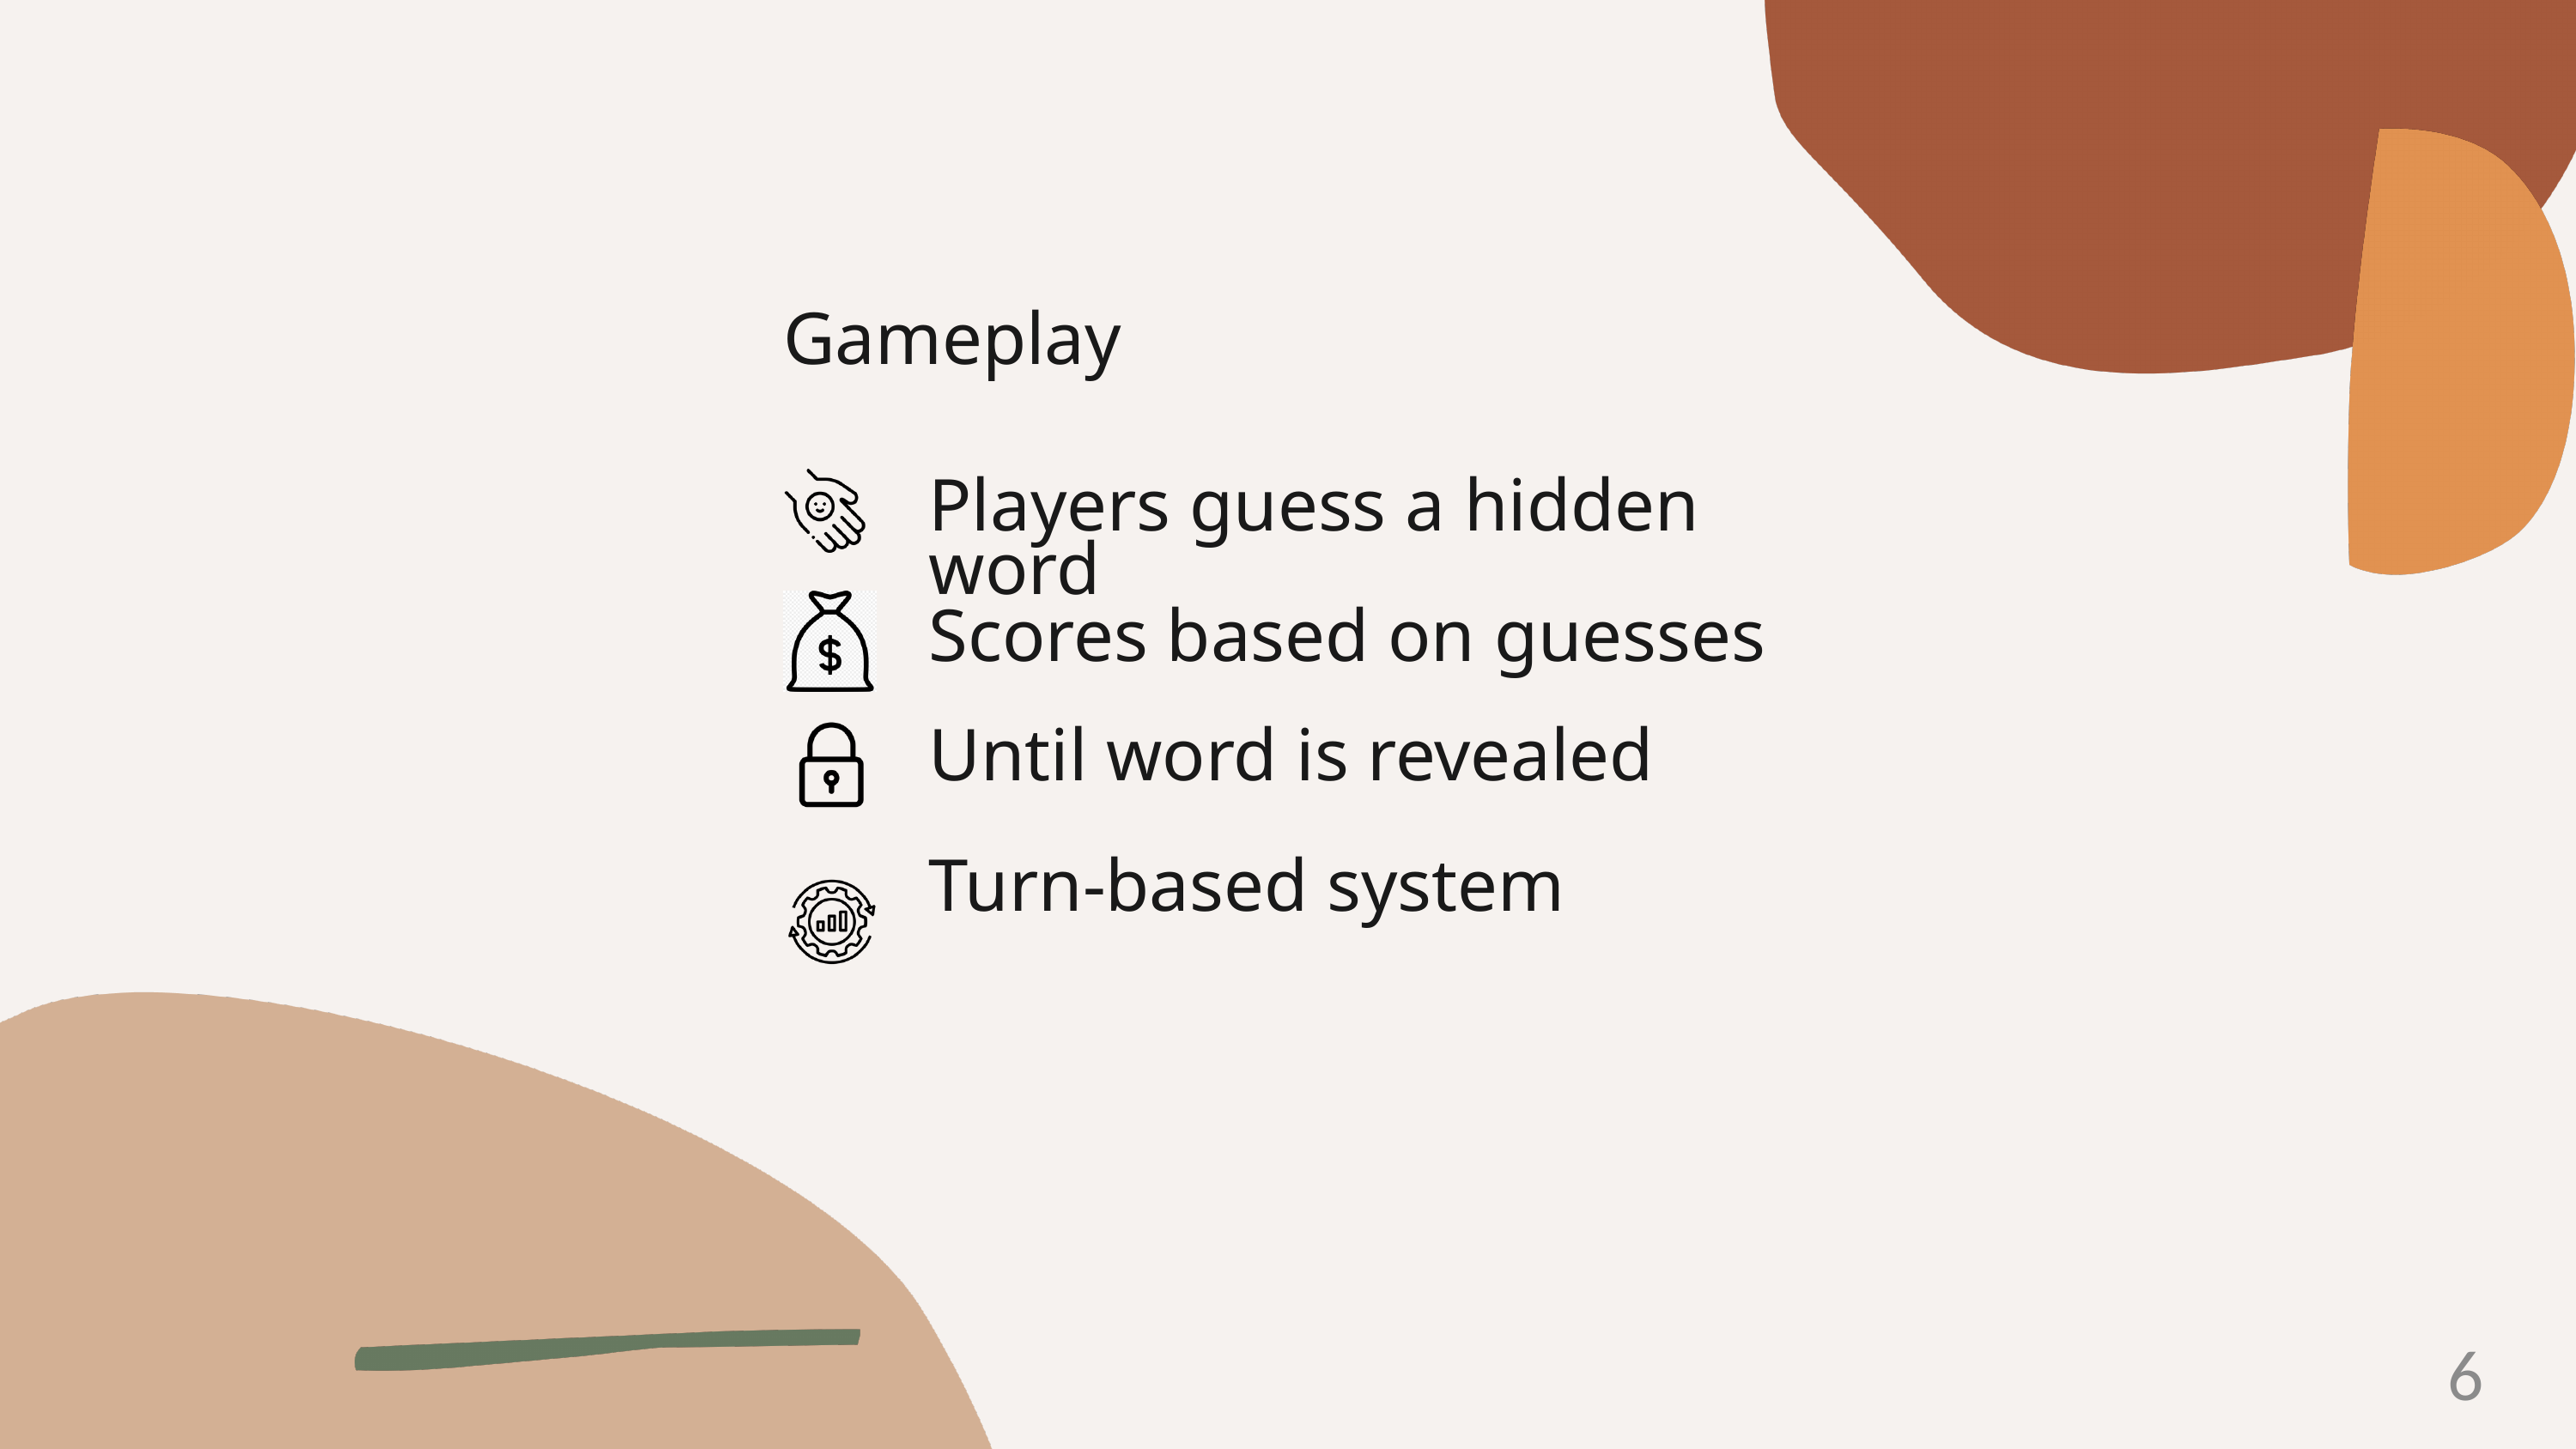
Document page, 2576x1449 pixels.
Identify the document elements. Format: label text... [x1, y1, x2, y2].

text_box Players guess a hidden word [928, 482, 1801, 609]
text_box Turn-based system [928, 862, 1911, 926]
text_box Scores based on guesses [928, 613, 1801, 676]
picture [786, 719, 877, 810]
text_box Until word is revealed [928, 731, 1801, 796]
picture [0, 876, 1057, 1449]
slide_number 6 [2196, 1346, 2497, 1398]
text_box Gameplay [783, 241, 1734, 379]
picture [783, 469, 867, 553]
picture [1738, 0, 2576, 578]
picture [783, 591, 877, 692]
